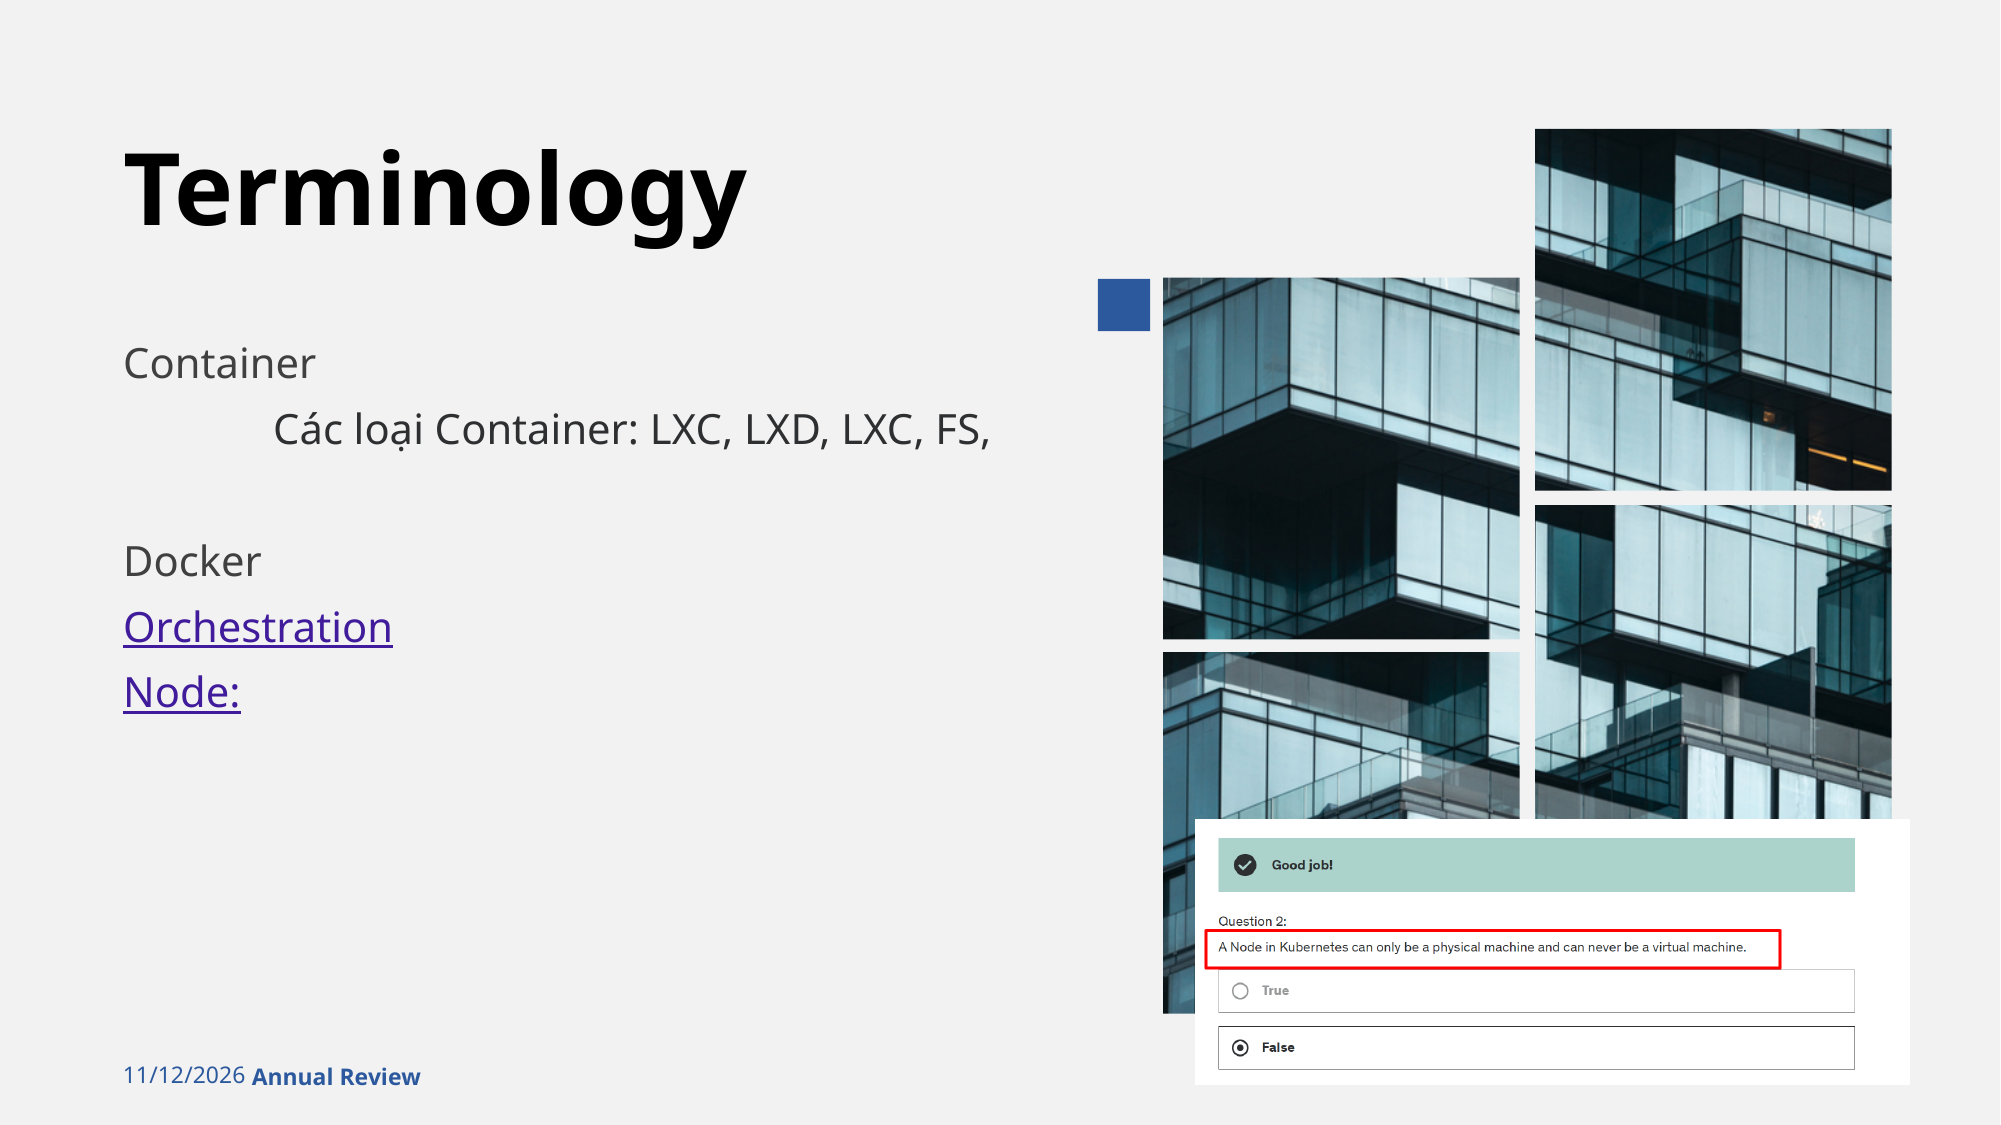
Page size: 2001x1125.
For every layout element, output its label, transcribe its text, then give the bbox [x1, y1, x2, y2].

list Container Các loại Container: LXC, LXD, LXC, FS, Docker Orchestration Node: [108, 335, 1091, 920]
title Terminology [108, 132, 810, 269]
picture [1163, 128, 1910, 1085]
